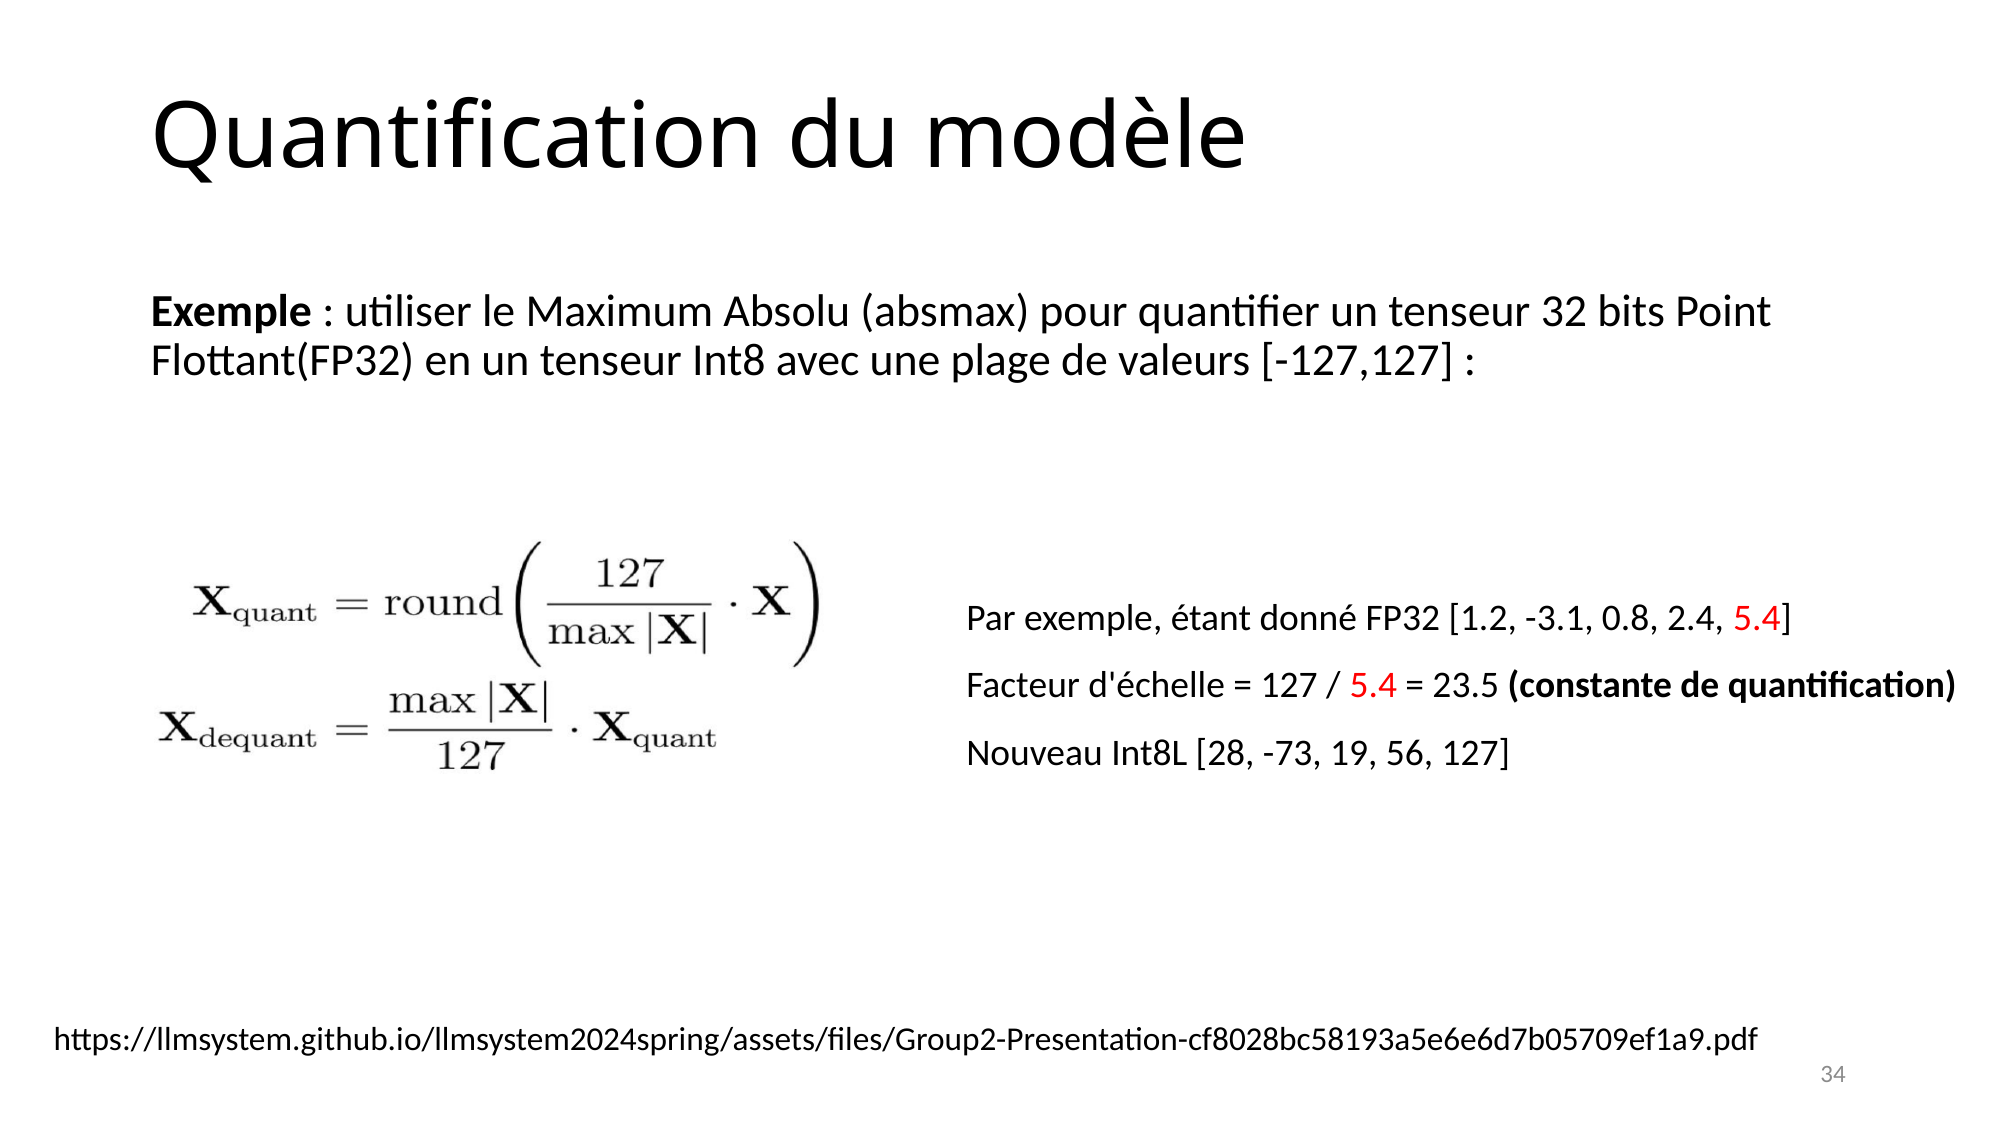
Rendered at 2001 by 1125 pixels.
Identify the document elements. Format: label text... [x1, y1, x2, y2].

title Quantification du modèle [135, 29, 1861, 218]
list Exemple : utiliser le Maximum Absolu (absmax) pour quantifier un tenseur 32 bits Point Flottant(FP32) en un tenseur Int8 avec une plage de valeurs [-127,127] : [135, 218, 1971, 933]
slide_number 34 [1410, 1064, 1861, 1103]
text_box https://llmsystem.github.io/llmsystem2024spring/assets/files/Group2-Presentation-cf8028bc58193a5e6e6d7b05709ef1a9.pdf [38, 1009, 1973, 1064]
text_box Par exemple, étant donné FP32 [1.2, -3.1, 0.8, 2.4, 5.4] Facteur d'échelle = 127 / 5.4 = 23.5 (constante de quantification) Nouveau Int8L [28, -73, 19, 56, 127] [951, 562, 2000, 933]
picture [137, 509, 826, 775]
